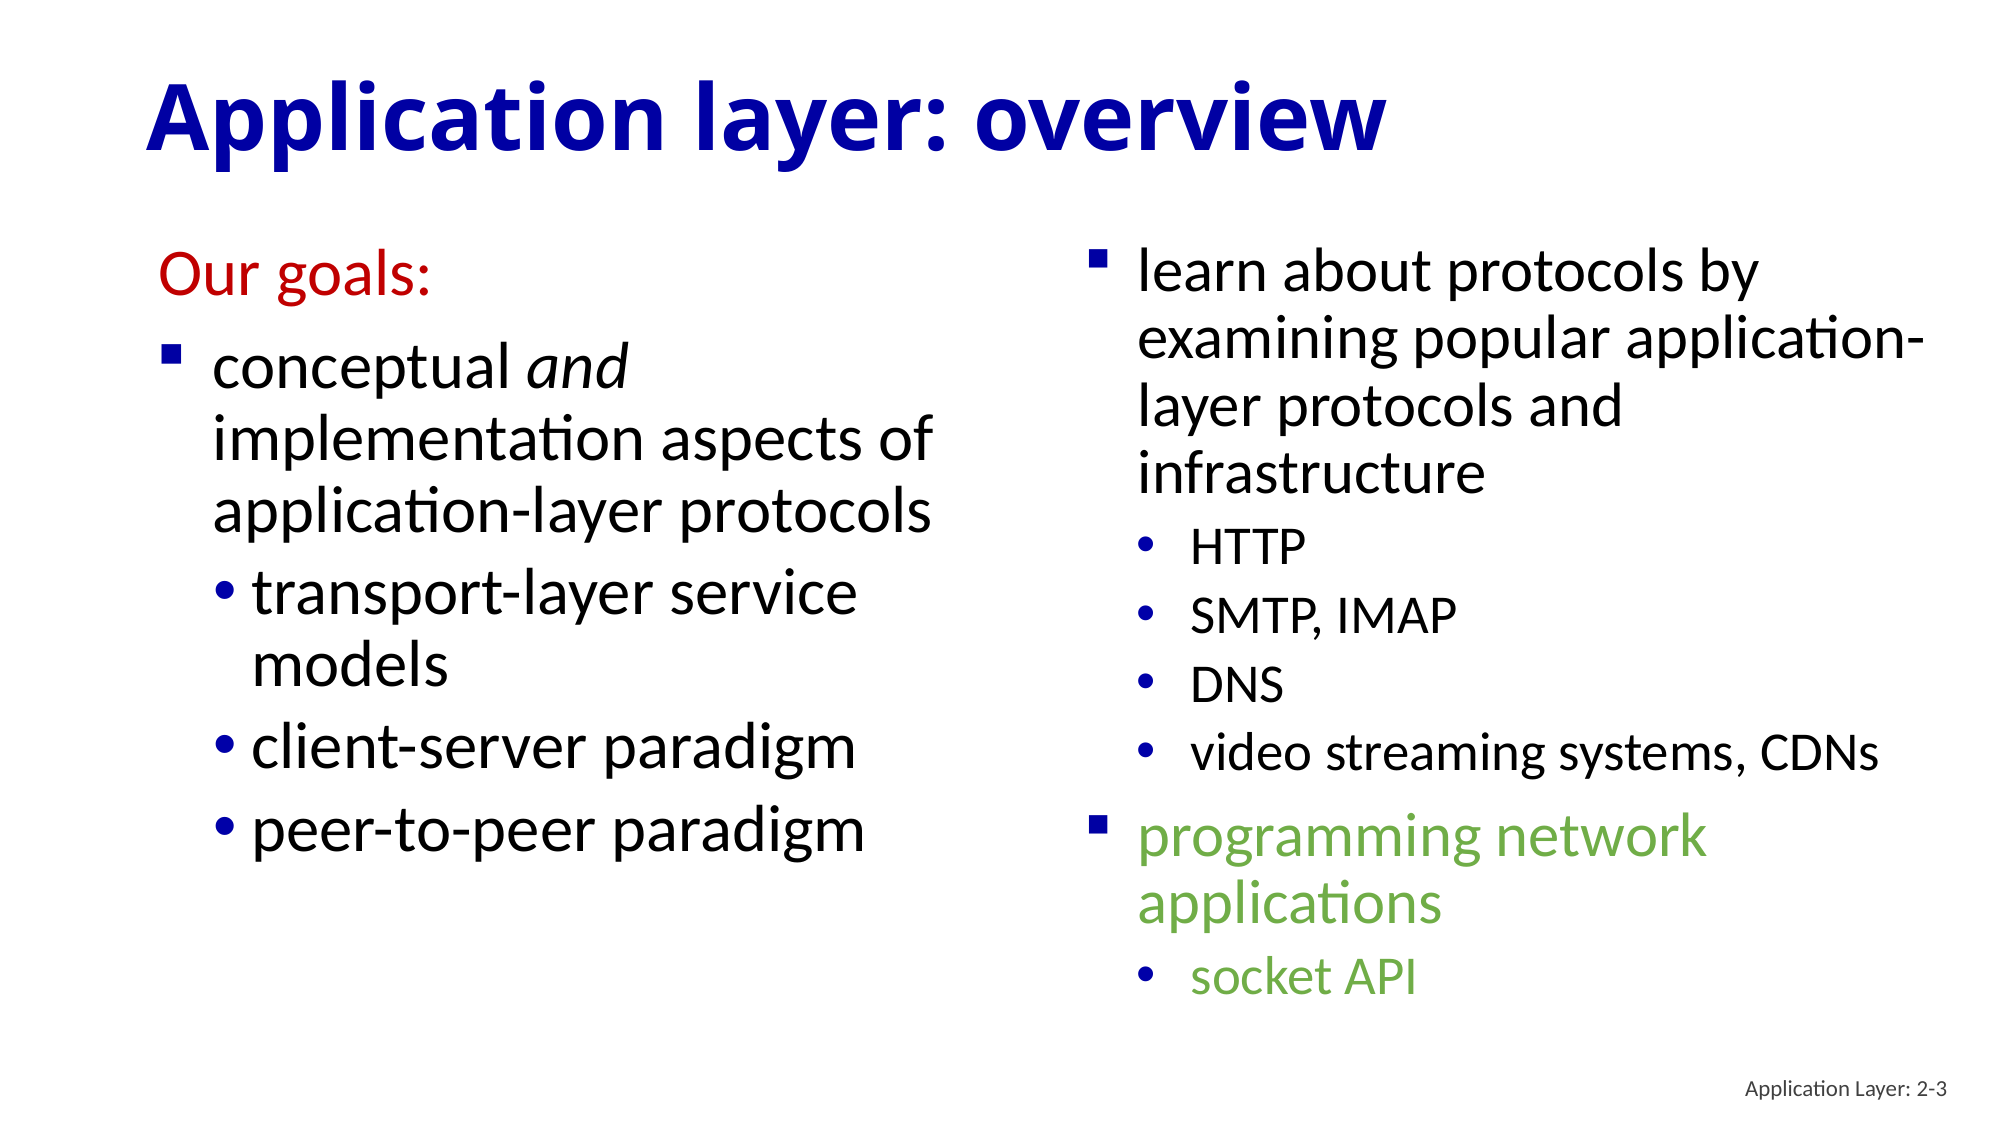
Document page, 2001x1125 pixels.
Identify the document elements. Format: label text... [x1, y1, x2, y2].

text_box Our goals: conceptual and implementation aspects of application-layer protocols transport-layer service models client-server paradigm peer-to-peer paradigm [122, 230, 994, 945]
slide_number Application Layer: 2-3 [1512, 1056, 1963, 1117]
title Application layer: overview [131, 47, 1856, 195]
text_box learn about protocols by examining popular application-layer protocols and infrastructure HTTP SMTP, IMAP DNS video streaming systems, CDNs programming network applications socket API [1069, 229, 1956, 1017]
